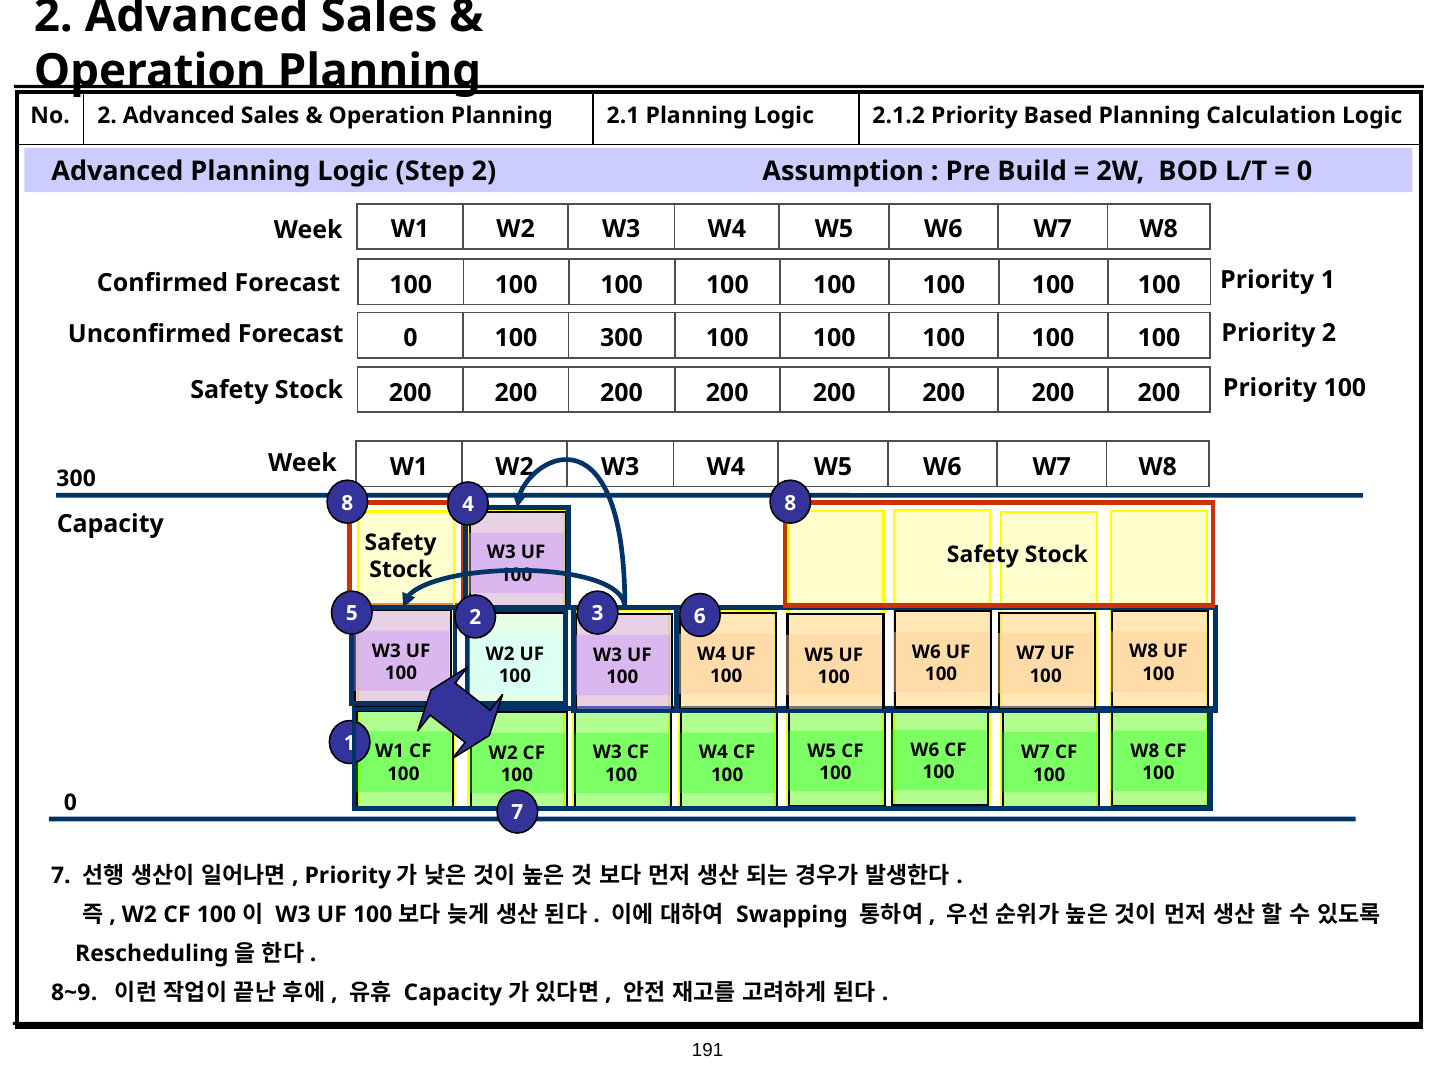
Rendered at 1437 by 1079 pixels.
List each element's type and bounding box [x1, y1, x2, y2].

table_header [890, 368, 997, 411]
table_header [779, 442, 887, 486]
title [20, 5, 697, 75]
table_header [464, 205, 567, 248]
table_header [464, 260, 568, 304]
text_box [24, 147, 1413, 193]
table_header [676, 313, 779, 357]
table_header [1108, 205, 1209, 248]
table_header [676, 260, 779, 304]
table_header [780, 205, 888, 248]
table_header [999, 368, 1107, 411]
text_box [36, 852, 1425, 1013]
table_header [359, 260, 463, 304]
table_header [464, 368, 568, 411]
table_header [890, 313, 997, 357]
table_header [781, 260, 888, 304]
table_cell [19, 145, 1419, 1024]
table_header [358, 313, 462, 357]
text_box [258, 205, 358, 251]
table_header [569, 368, 674, 411]
table_header [464, 313, 568, 357]
table_header [675, 205, 778, 248]
table_header [568, 465, 599, 486]
table_header [19, 94, 83, 144]
text_box [1205, 256, 1350, 302]
table_header [1000, 260, 1107, 304]
table_header [570, 260, 674, 304]
table_header [781, 313, 888, 357]
text_box [1206, 309, 1352, 355]
table_header [358, 205, 462, 248]
table_header [998, 442, 1106, 486]
table_header [1109, 368, 1209, 411]
table_header [568, 442, 673, 486]
table_header [463, 442, 566, 486]
table_header [889, 442, 996, 486]
table_header [674, 442, 777, 486]
table_header [999, 205, 1107, 248]
table_header [1109, 260, 1210, 304]
table_header [359, 368, 462, 411]
table_header [594, 94, 858, 144]
table_header [569, 313, 674, 357]
table_header [890, 260, 998, 304]
text_box [175, 365, 359, 412]
text_box [53, 309, 359, 356]
table_header [890, 205, 997, 248]
text_box [1208, 363, 1382, 409]
table_header [999, 313, 1107, 357]
slide_number [560, 1030, 860, 1079]
table_header [860, 94, 1419, 144]
table_header [676, 368, 779, 411]
table_header [569, 205, 674, 248]
table_header [84, 94, 592, 144]
table_header [1107, 442, 1208, 486]
table_header [357, 442, 461, 486]
table_header [1109, 313, 1209, 357]
table_header [529, 465, 566, 486]
table_header [781, 368, 888, 411]
text_box [82, 258, 356, 304]
text_box [41, 439, 1363, 834]
